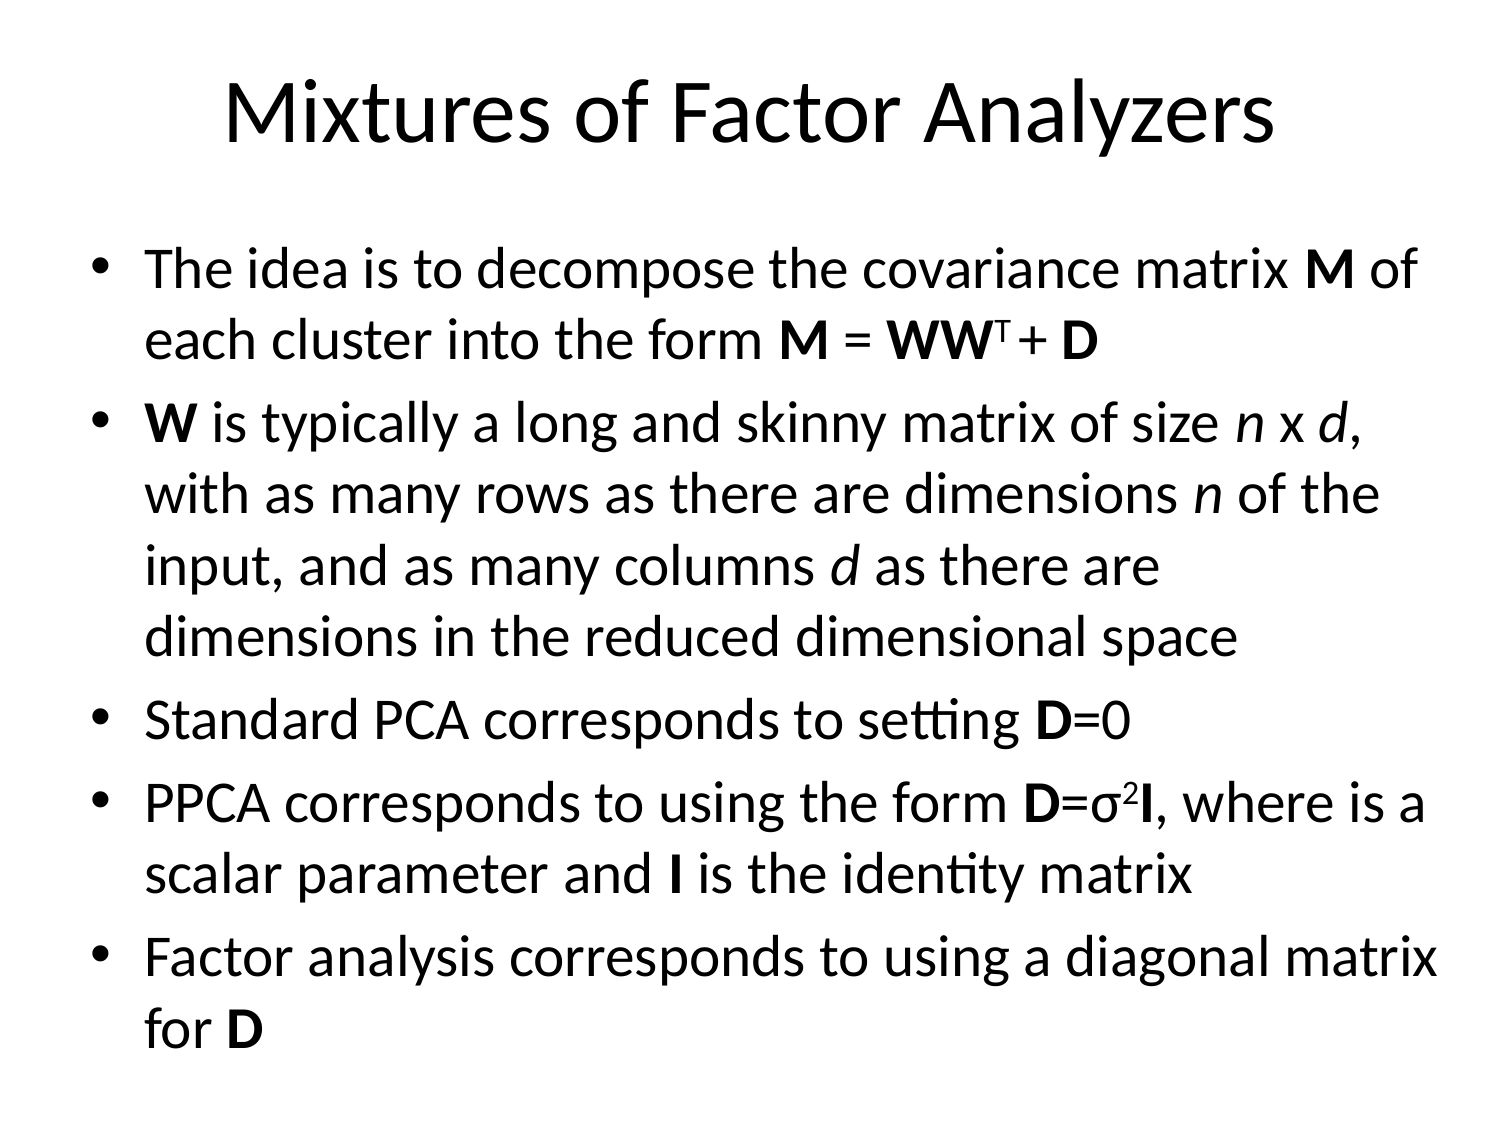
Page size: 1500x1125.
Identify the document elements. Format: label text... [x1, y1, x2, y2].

title Mixtures of Factor Analyzers [75, 11, 1425, 200]
list The idea is to decompose the covariance matrix M of each cluster into the form M = WWT + D W is typically a long and skinny matrix of size n x d, with as many rows as there are dimensions n of the input, and as many columns d as there are dimensions in the reduced dimensional space Standard PCA corresponds to setting D=0 PPCA corresponds to using the form D=σ2I, where is a scalar parameter and I is the identity matrix Factor analysis corresponds to using a diagonal matrix for D [75, 221, 1457, 1087]
